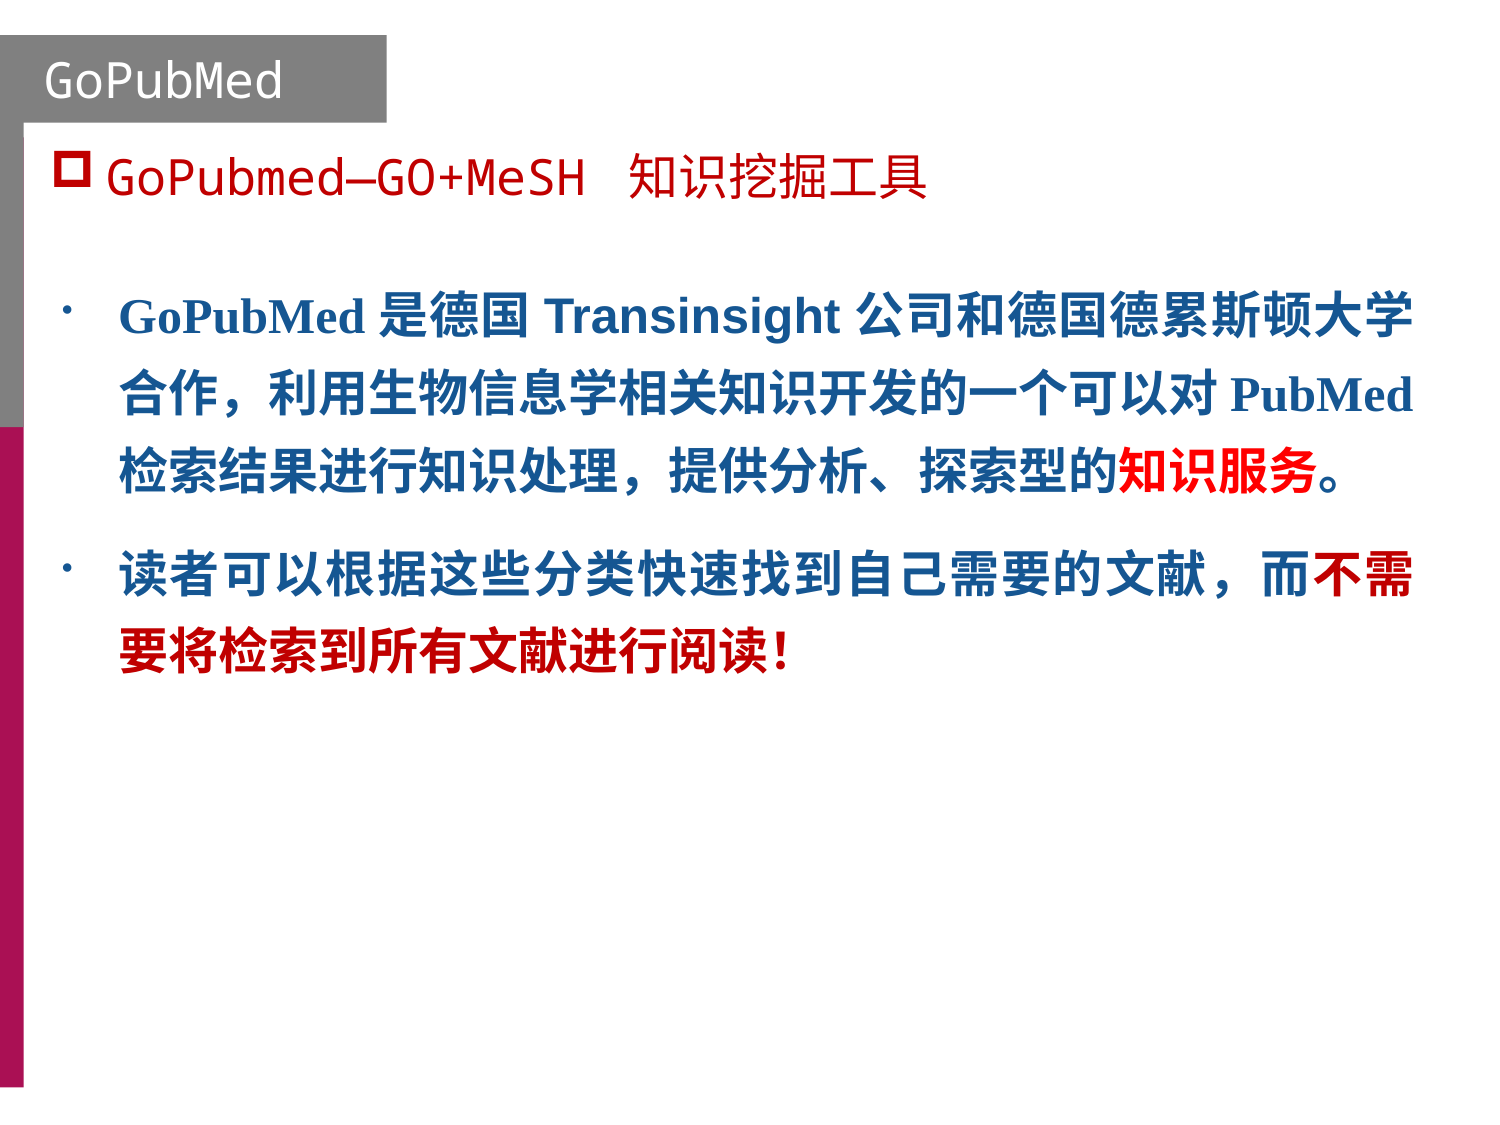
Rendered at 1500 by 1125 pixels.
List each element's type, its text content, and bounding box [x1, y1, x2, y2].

text_box GoPubMed [0, 35, 387, 123]
text_box GoPubmed—GO+MeSH 知识挖掘工具 [35, 128, 1248, 222]
list GoPubMed是德国Transinsight公司和德国德累斯顿大学合作，利用生物信息学相关知识开发的一个可以对PubMed检索结果进行知识处理，提供分析、探索型的知识服务。 读者可以根据这些分类快速找到自己需要的文献，而不需要将检索到所有文献进行阅读！ [46, 257, 1430, 996]
